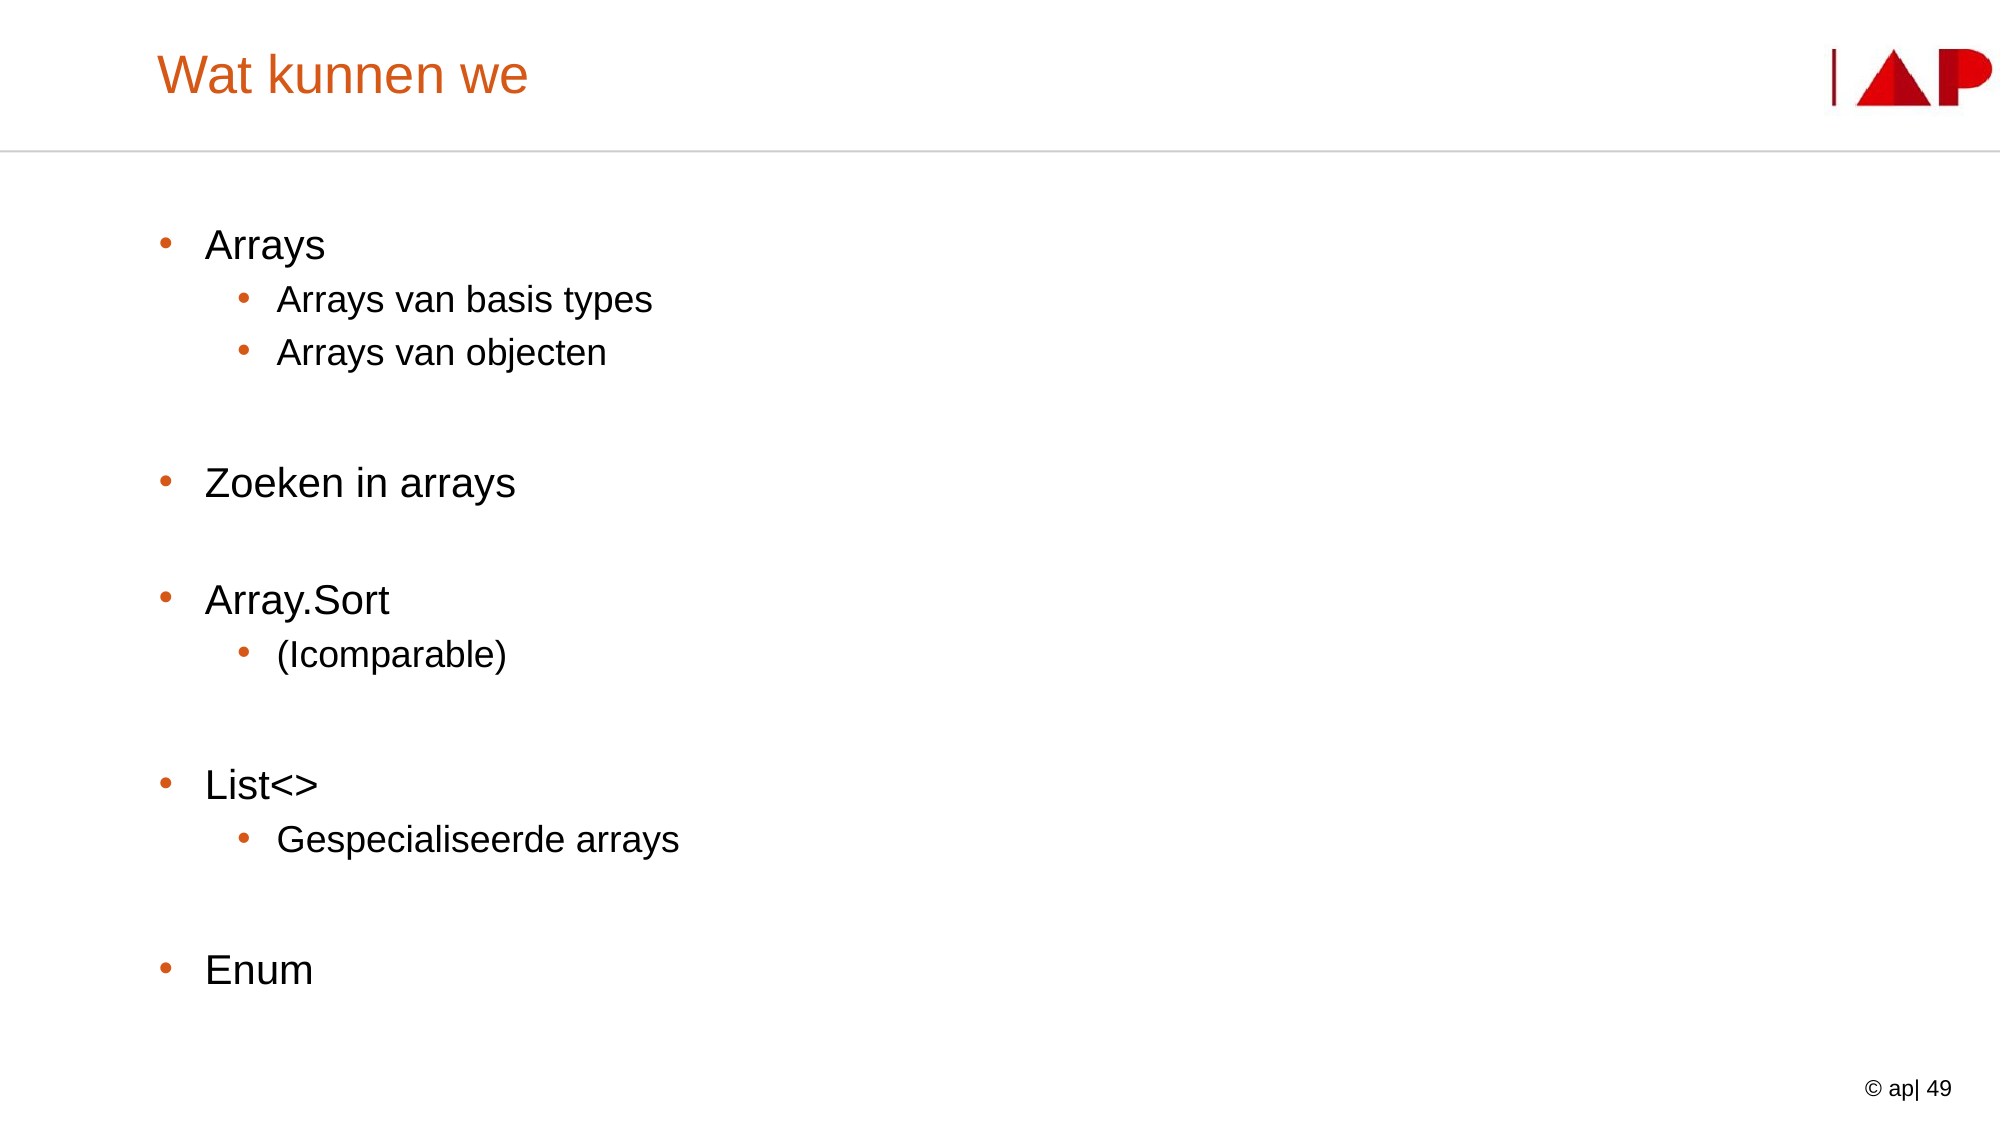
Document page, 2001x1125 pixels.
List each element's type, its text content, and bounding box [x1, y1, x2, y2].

slide_number © ap| 49 [1425, 1061, 1953, 1113]
picture [1843, 10, 2000, 142]
title Wat kunnen we [157, 0, 1843, 152]
list Arrays Arrays van basis types Arrays van objecten Zoeken in arrays Array.Sort (Icomparable) List<> Gespecialiseerde arrays Enum [157, 217, 1955, 1023]
